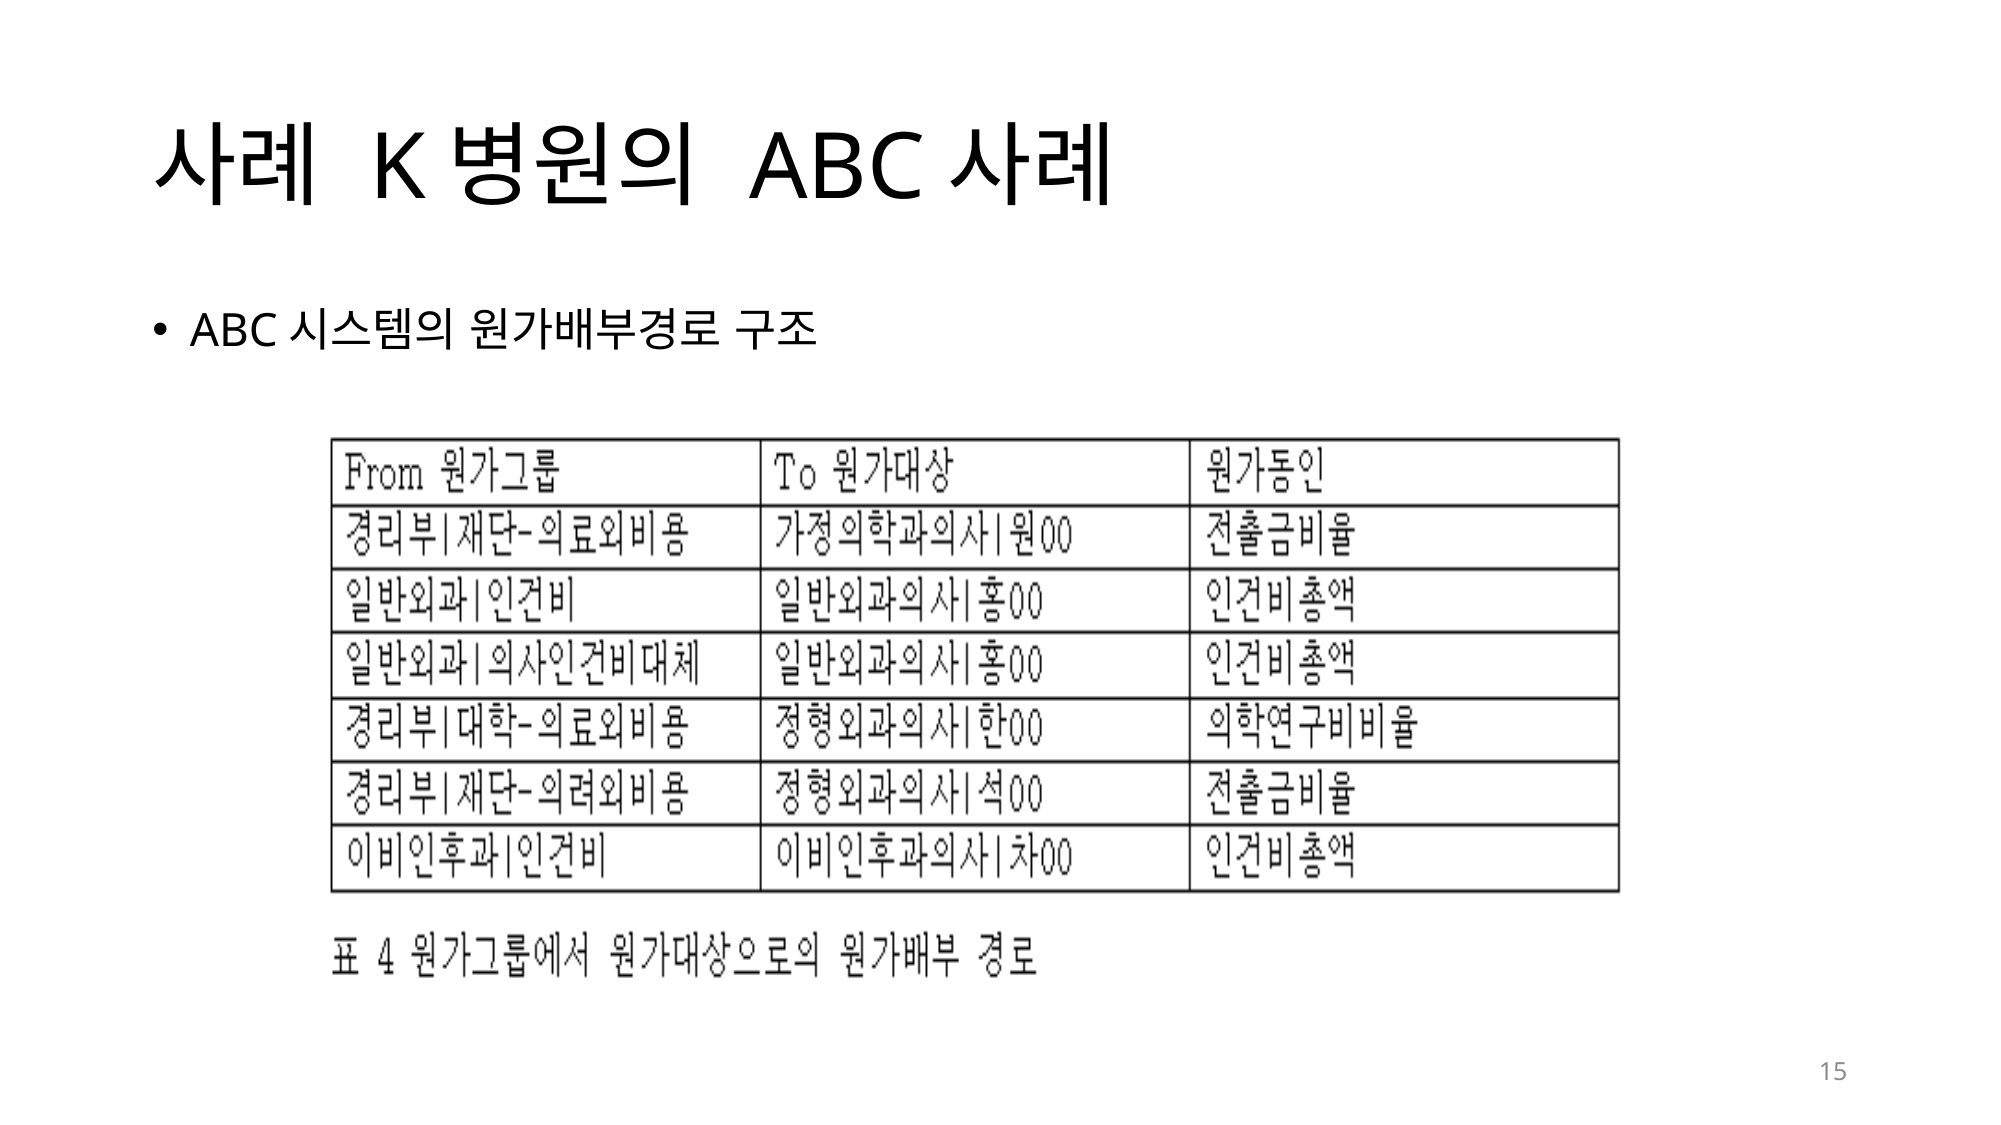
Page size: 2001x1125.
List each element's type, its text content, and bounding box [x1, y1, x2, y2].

picture [320, 421, 1624, 993]
title 사례 K병원의 ABC사례 [137, 59, 1863, 278]
slide_number 15 [1412, 1042, 1863, 1103]
list ABC시스템의 원가배부경로 구조 [137, 299, 1863, 1014]
